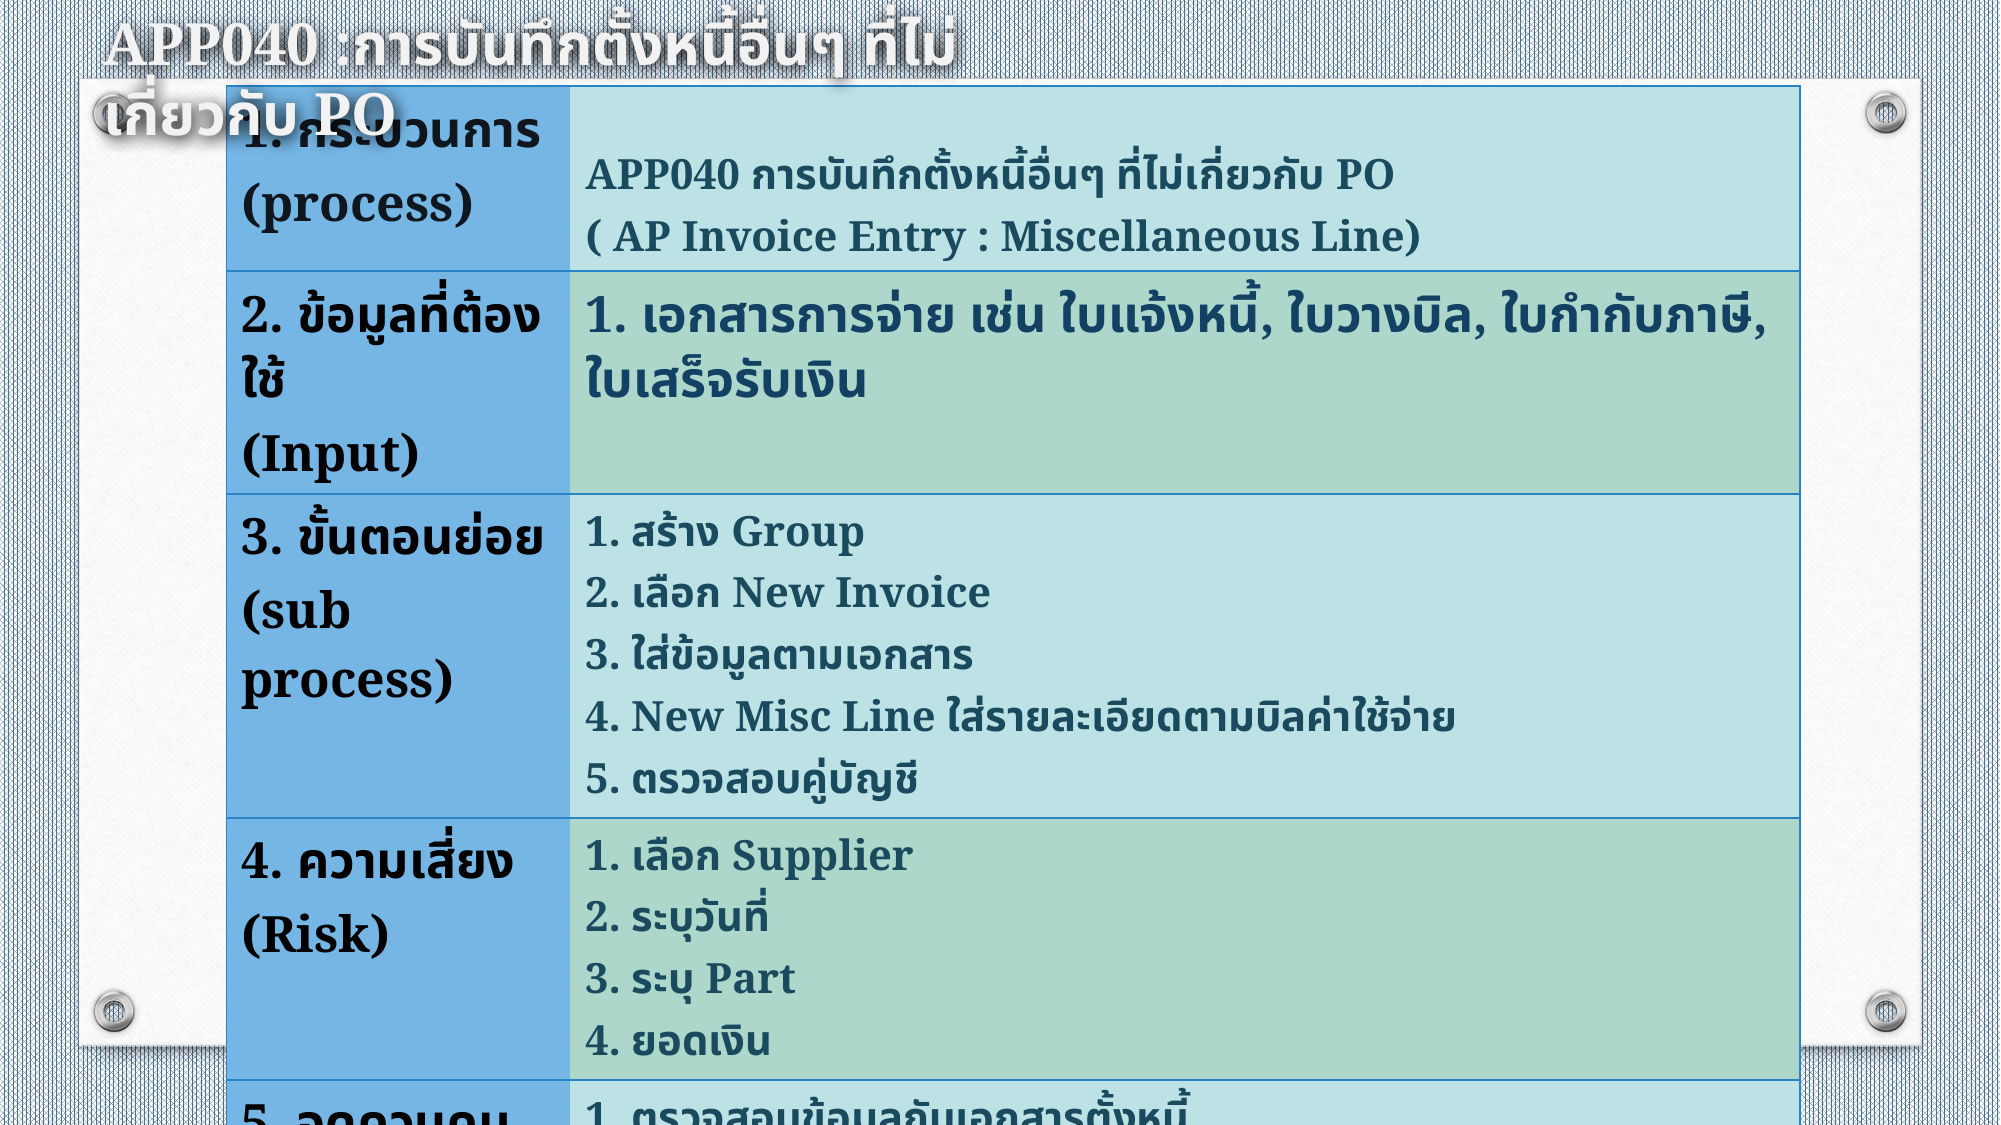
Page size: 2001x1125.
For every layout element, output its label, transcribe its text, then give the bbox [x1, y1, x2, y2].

table_cell 3. ขั้นตอนย่อย (sub process) [227, 495, 570, 817]
table_cell 1. เอกสารการจ่าย เช่น ใบแจ้งหนี้, ใบวางบิล, ใบกำกับภาษี, ใบเสร็จรับเงิน [570, 272, 1799, 493]
table_cell 1. เลือก Supplier 2. ระบุวันที่ 3. ระบุ Part 4. ยอดเงิน [570, 819, 1799, 1079]
table_header APP040 การบันทึกตั้งหนี้อื่นๆ ที่ไม่เกี่ยวกับ PO ( AP Invoice Entry : Miscellaneous Line) [570, 87, 1799, 270]
picture [0, 0, 226, 1125]
table_cell 4. ความเสี่ยง (Risk) [227, 819, 570, 1079]
table_cell 1. ตรวจสอบข้อมูลกับเอกสารตั้งหนี้ [570, 1081, 1799, 1125]
table_header 1. กระบวนการ (process) [227, 172, 570, 270]
picture [1014, 0, 2000, 1125]
table_cell 1. สร้าง Group 2. เลือก New Invoice 3. ใส่ข้อมูลตามเอกสาร 4. New Misc Line ใส่รายละเอียดตามบิลค่าใช้จ่าย 5. ตรวจสอบคู่บัญชี [570, 495, 1799, 817]
text_box APP040 :การบันทึกตั้งหนี้อื่นๆ ที่ไม่เกี่ยวกับ PO [88, 0, 1014, 155]
table_cell 2. ข้อมูลที่ต้องใช้ (Input) [227, 272, 570, 493]
table_cell 5. จุดควบคุม (Control point) [227, 1081, 570, 1125]
